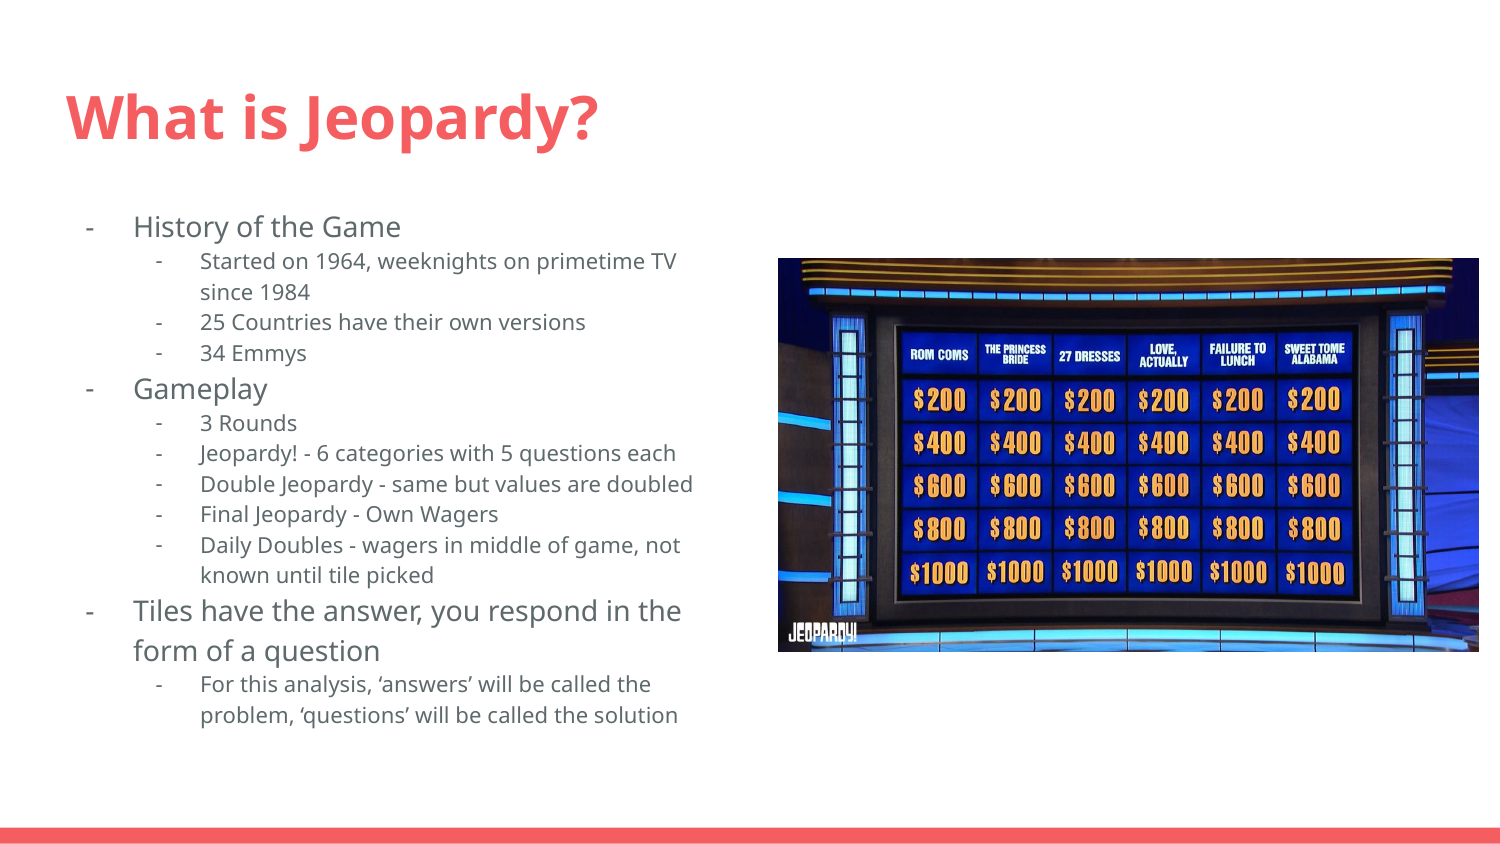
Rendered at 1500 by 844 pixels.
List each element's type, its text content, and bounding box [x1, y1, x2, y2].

title What is Jeopardy? [51, 64, 1449, 167]
picture [777, 257, 1479, 653]
list History of the Game Started on 1964, weeknights on primetime TV since 1984 25 Countries have their own versions 34 Emmys Gameplay 3 Rounds Jeopardy! - 6 categories with 5 questions each Double Jeopardy - same but values are doubled Final Jeopardy - Own Wagers Daily Doubles - wagers in middle of game, not known until tile picked Tiles have the answer, you respond in the form of a question For this analysis, ‘answers’ will be called the problem, ‘questions’ will be called the solution [51, 189, 750, 750]
